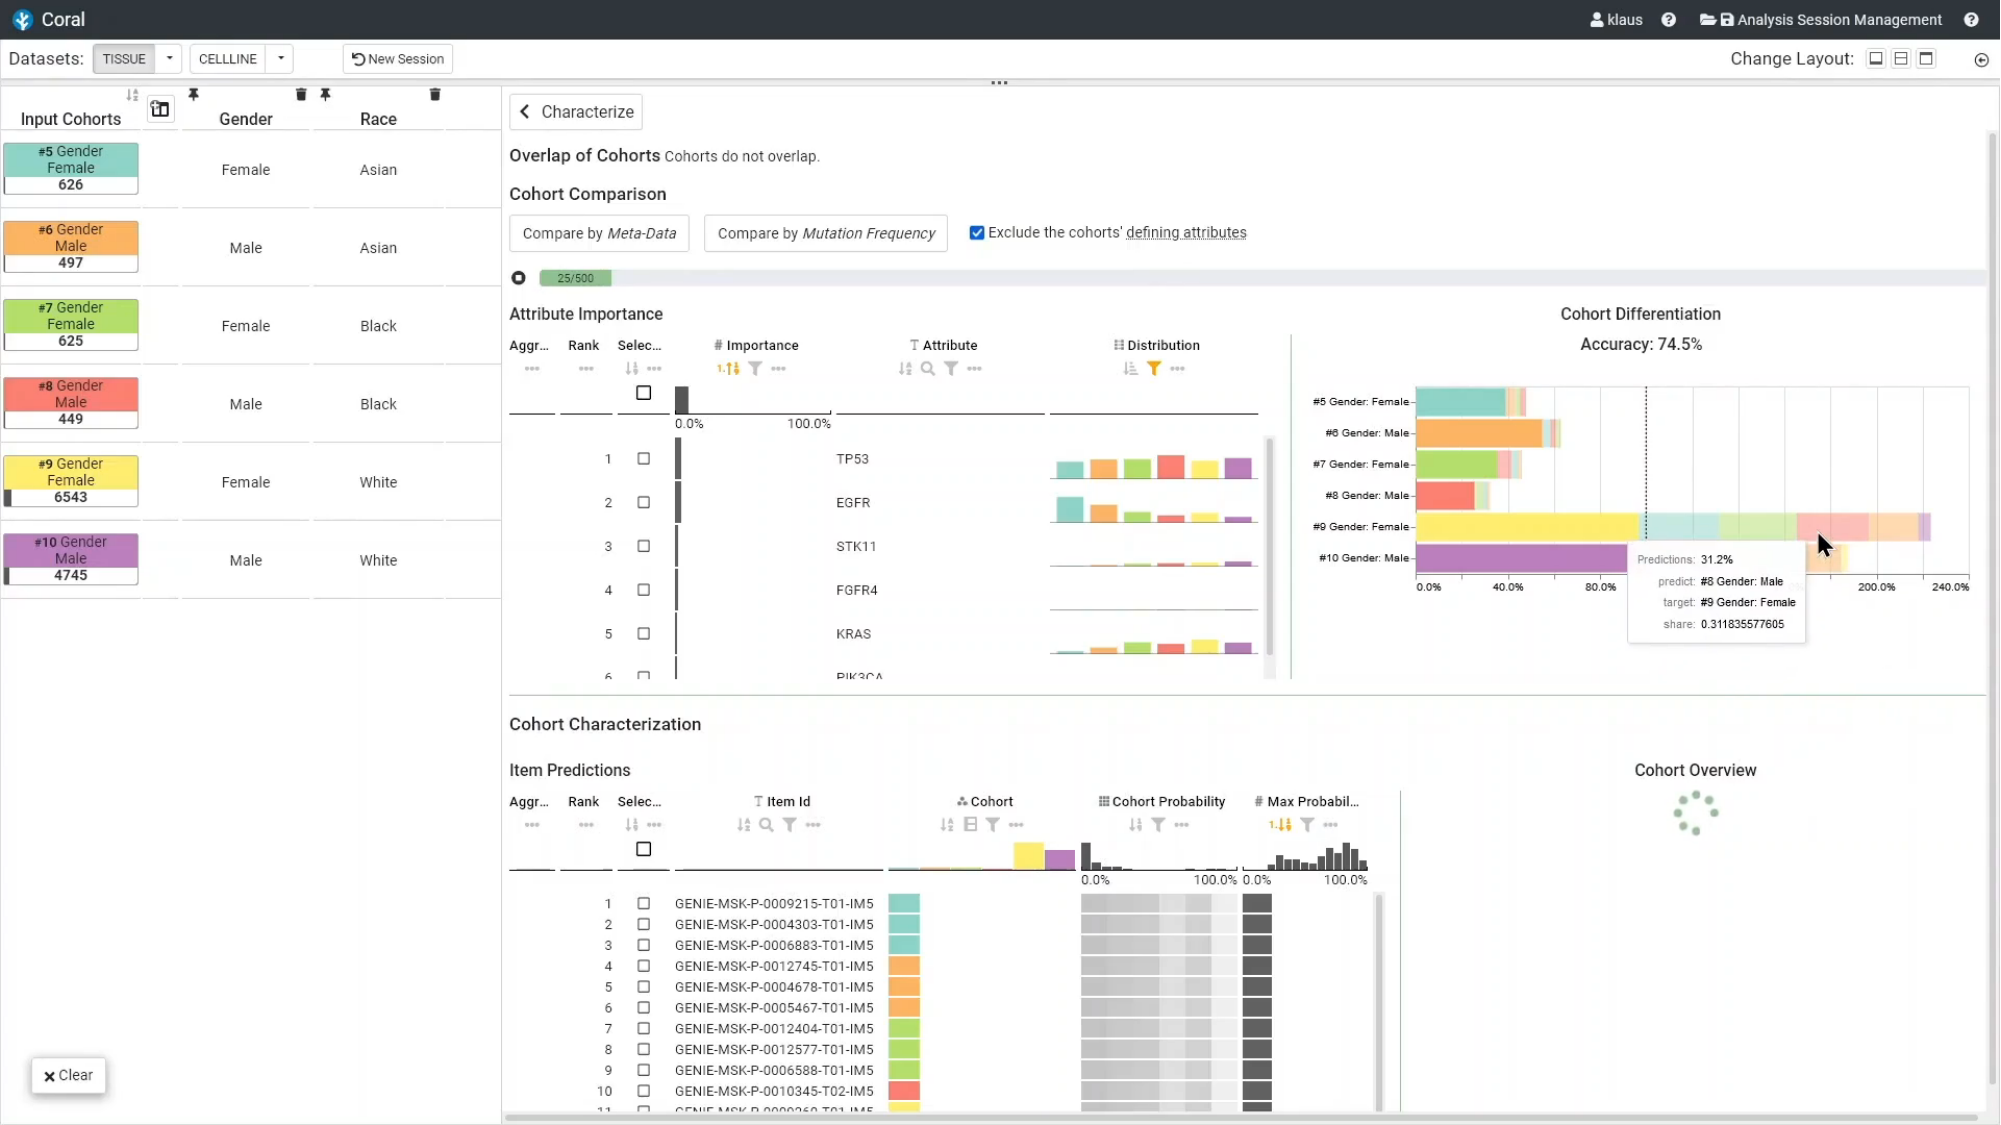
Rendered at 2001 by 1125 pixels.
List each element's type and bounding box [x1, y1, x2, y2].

text_box [0, 0, 2000, 1125]
